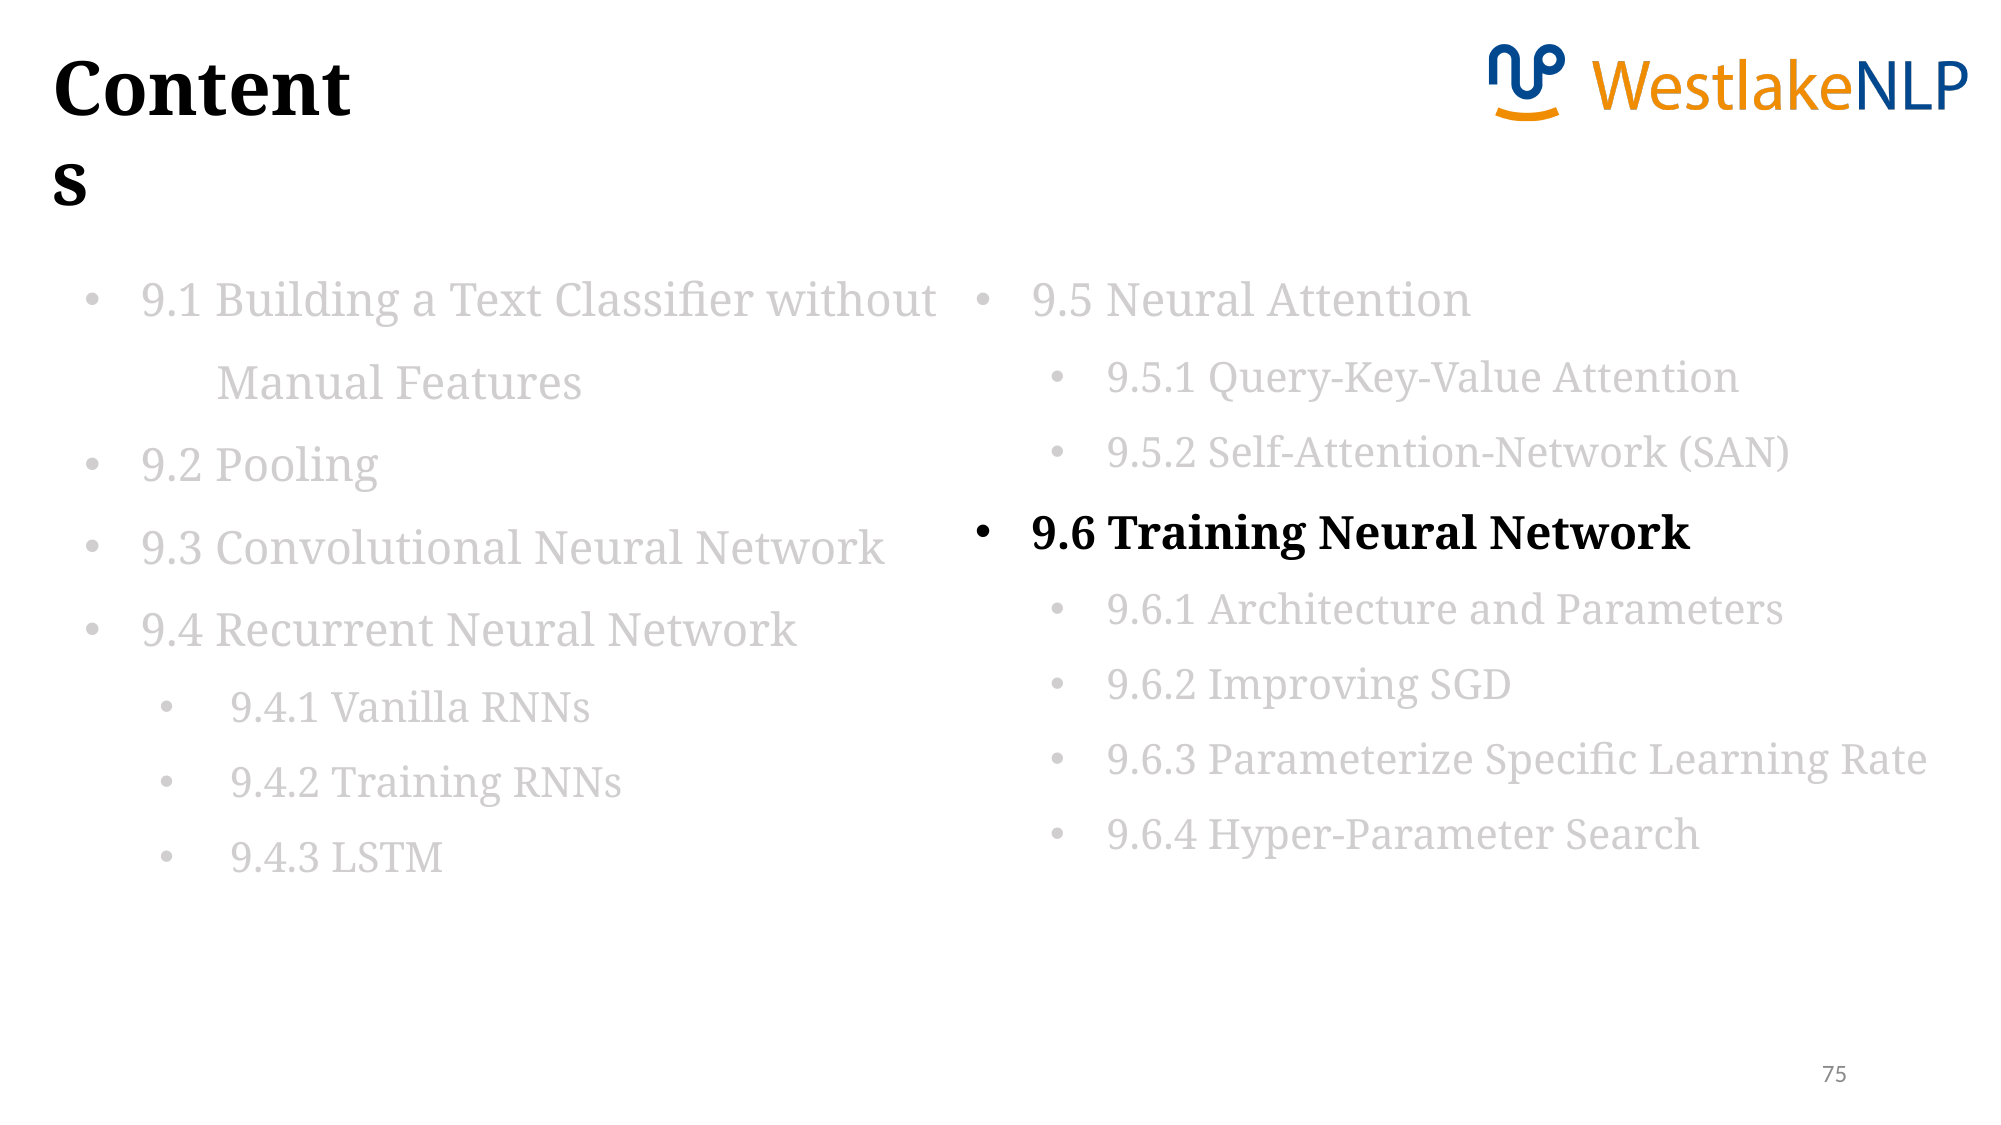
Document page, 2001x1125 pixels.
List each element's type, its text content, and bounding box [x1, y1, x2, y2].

text_box 9.1 Building a Text Classifier without Manual Features 9.2 Pooling 9.3 Convolutional Neural Network 9.4 Recurrent Neural Network 9.4.1 Vanilla RNNs 9.4.2 Training RNNs 9.4.3 LSTM [69, 236, 1036, 889]
picture [1459, 0, 2000, 170]
text_box Contents [37, 32, 402, 228]
text_box 9.5 Neural Attention 9.5.1 Query-Key-Value Attention 9.5.2 Self-Attention-Network (SAN) 9.6 Training Neural Network 9.6.1 Architecture and Parameters 9.6.2 Improving SGD 9.6.3 Parameterize Specific Learning Rate 9.6.4 Hyper-Parameter Search [960, 236, 1944, 866]
slide_number 75 [1412, 1042, 1863, 1103]
